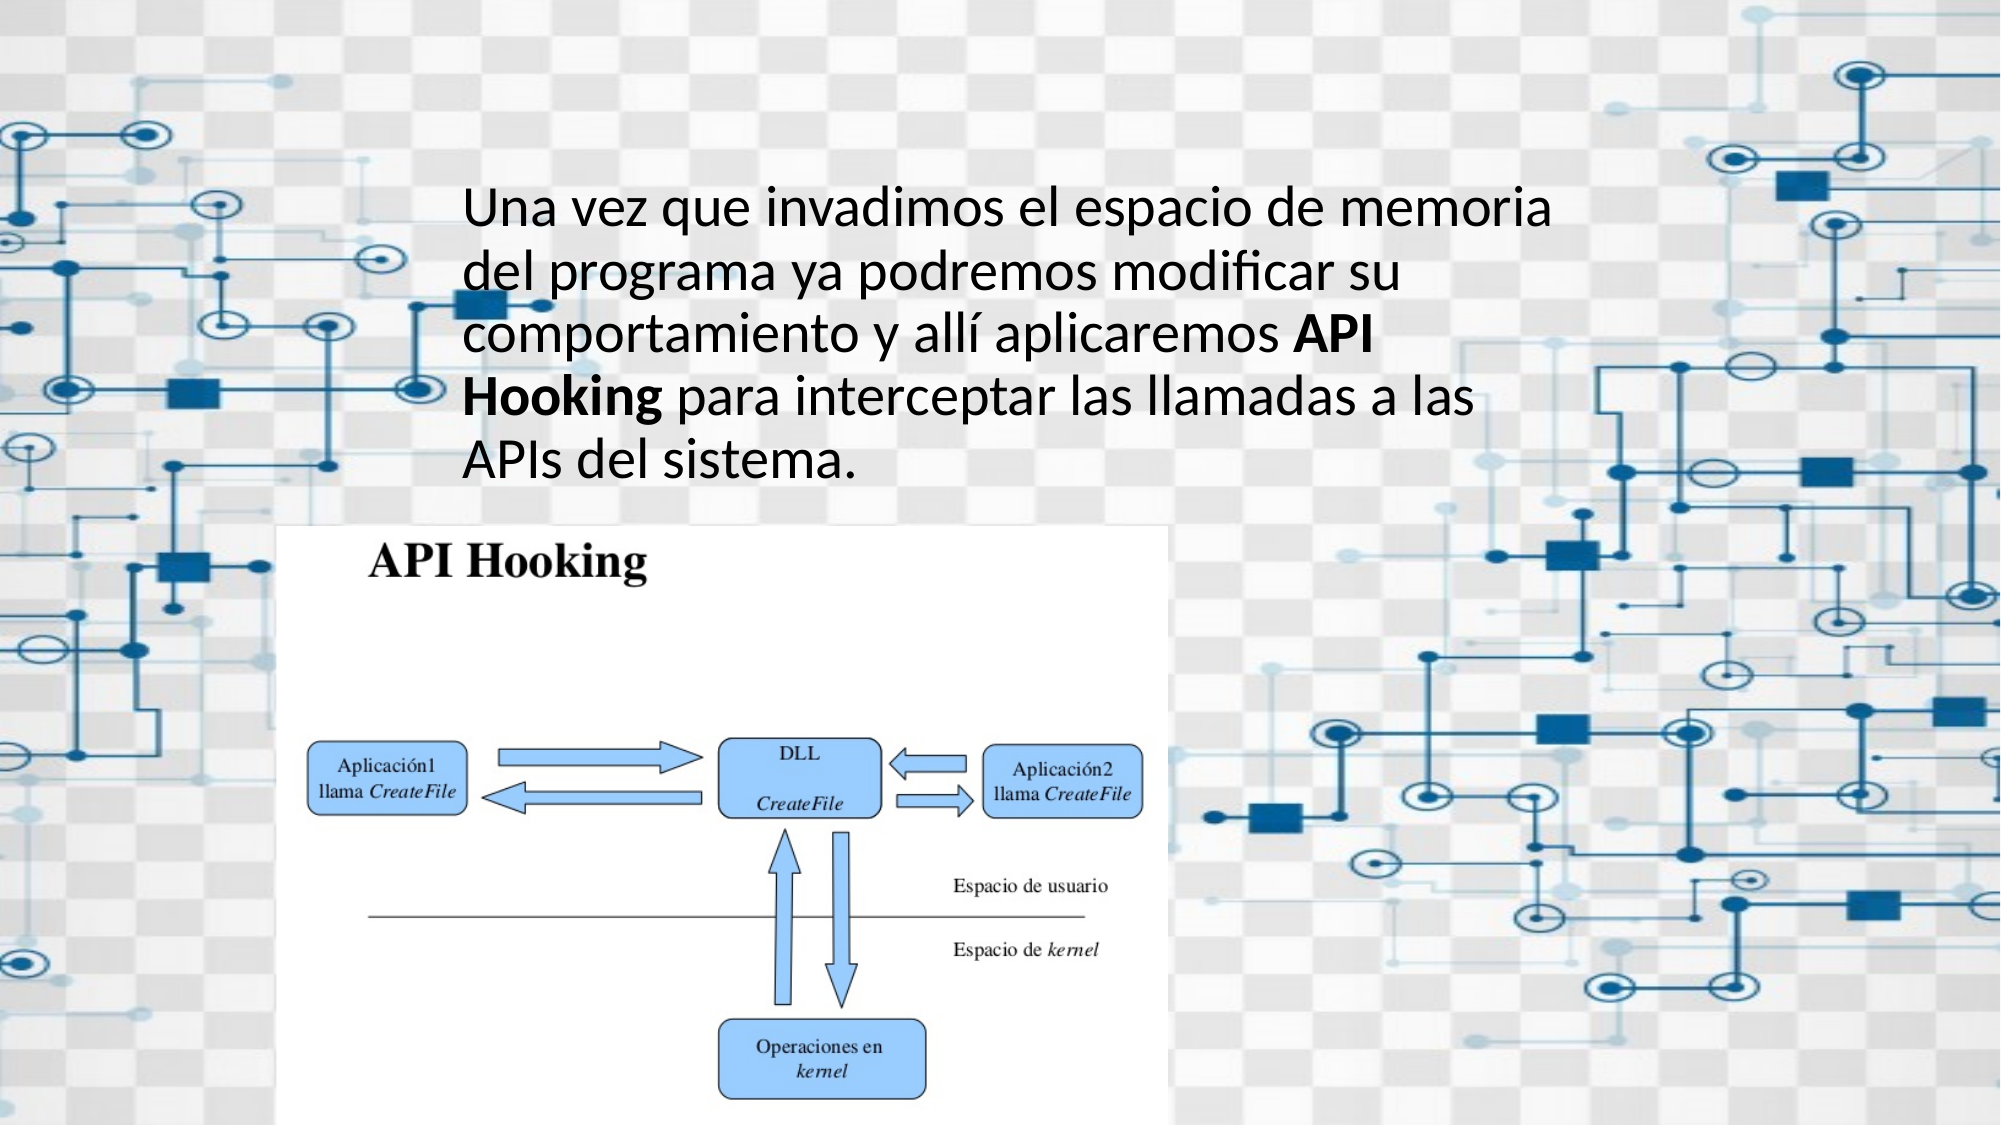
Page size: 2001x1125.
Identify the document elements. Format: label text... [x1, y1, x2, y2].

picture [0, 0, 2001, 1125]
list Una vez que invadimos el espacio de memoria del programa ya podremos modificar su comportamiento y allí aplicaremos API Hooking para interceptar las llamadas a las APIs del sistema. [447, 169, 1589, 409]
